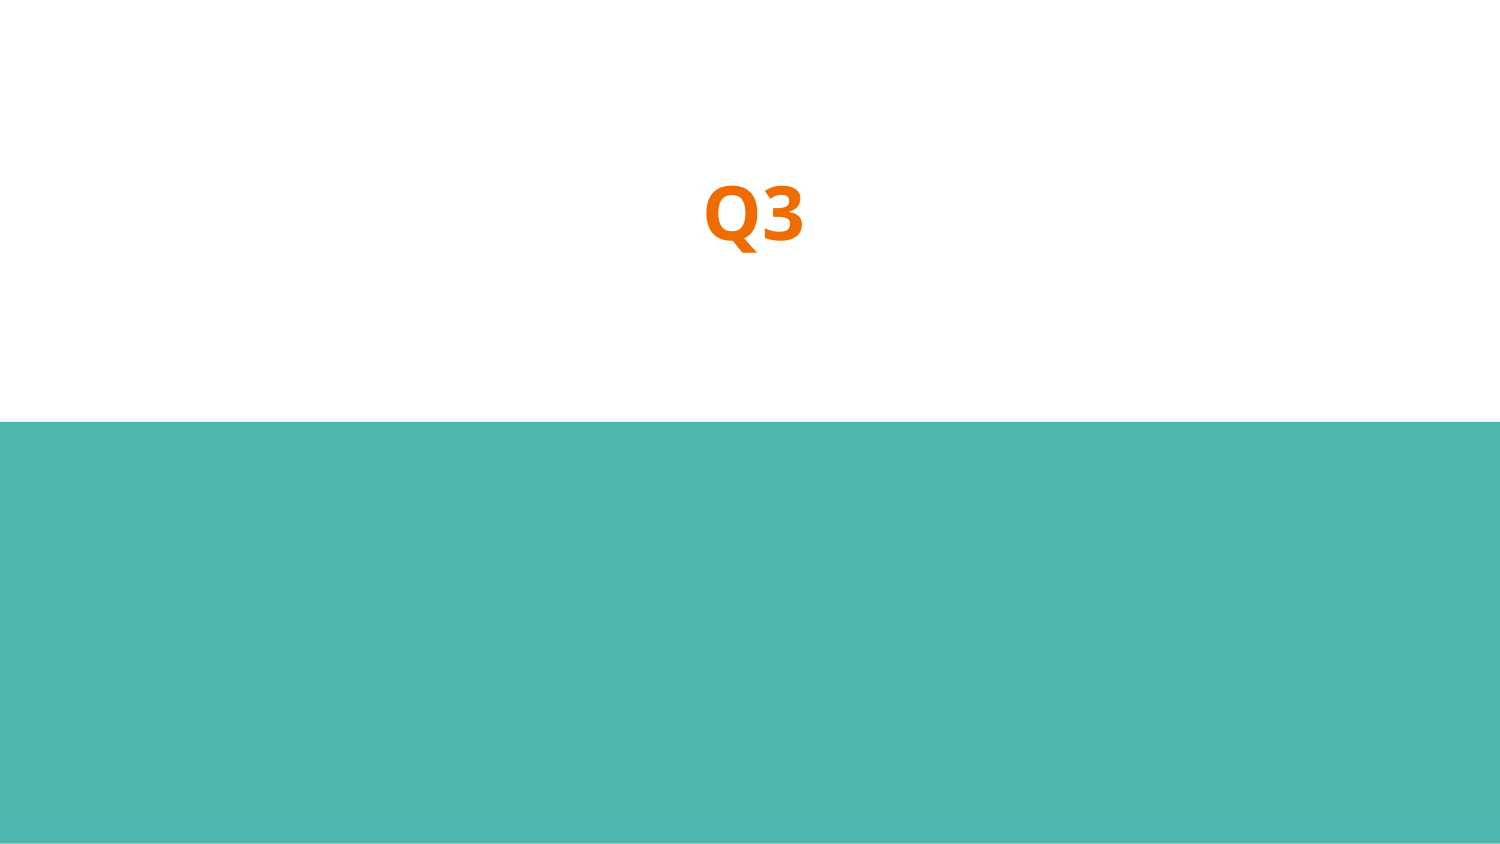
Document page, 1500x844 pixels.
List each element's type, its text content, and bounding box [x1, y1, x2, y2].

title Q3 [51, 133, 1458, 289]
